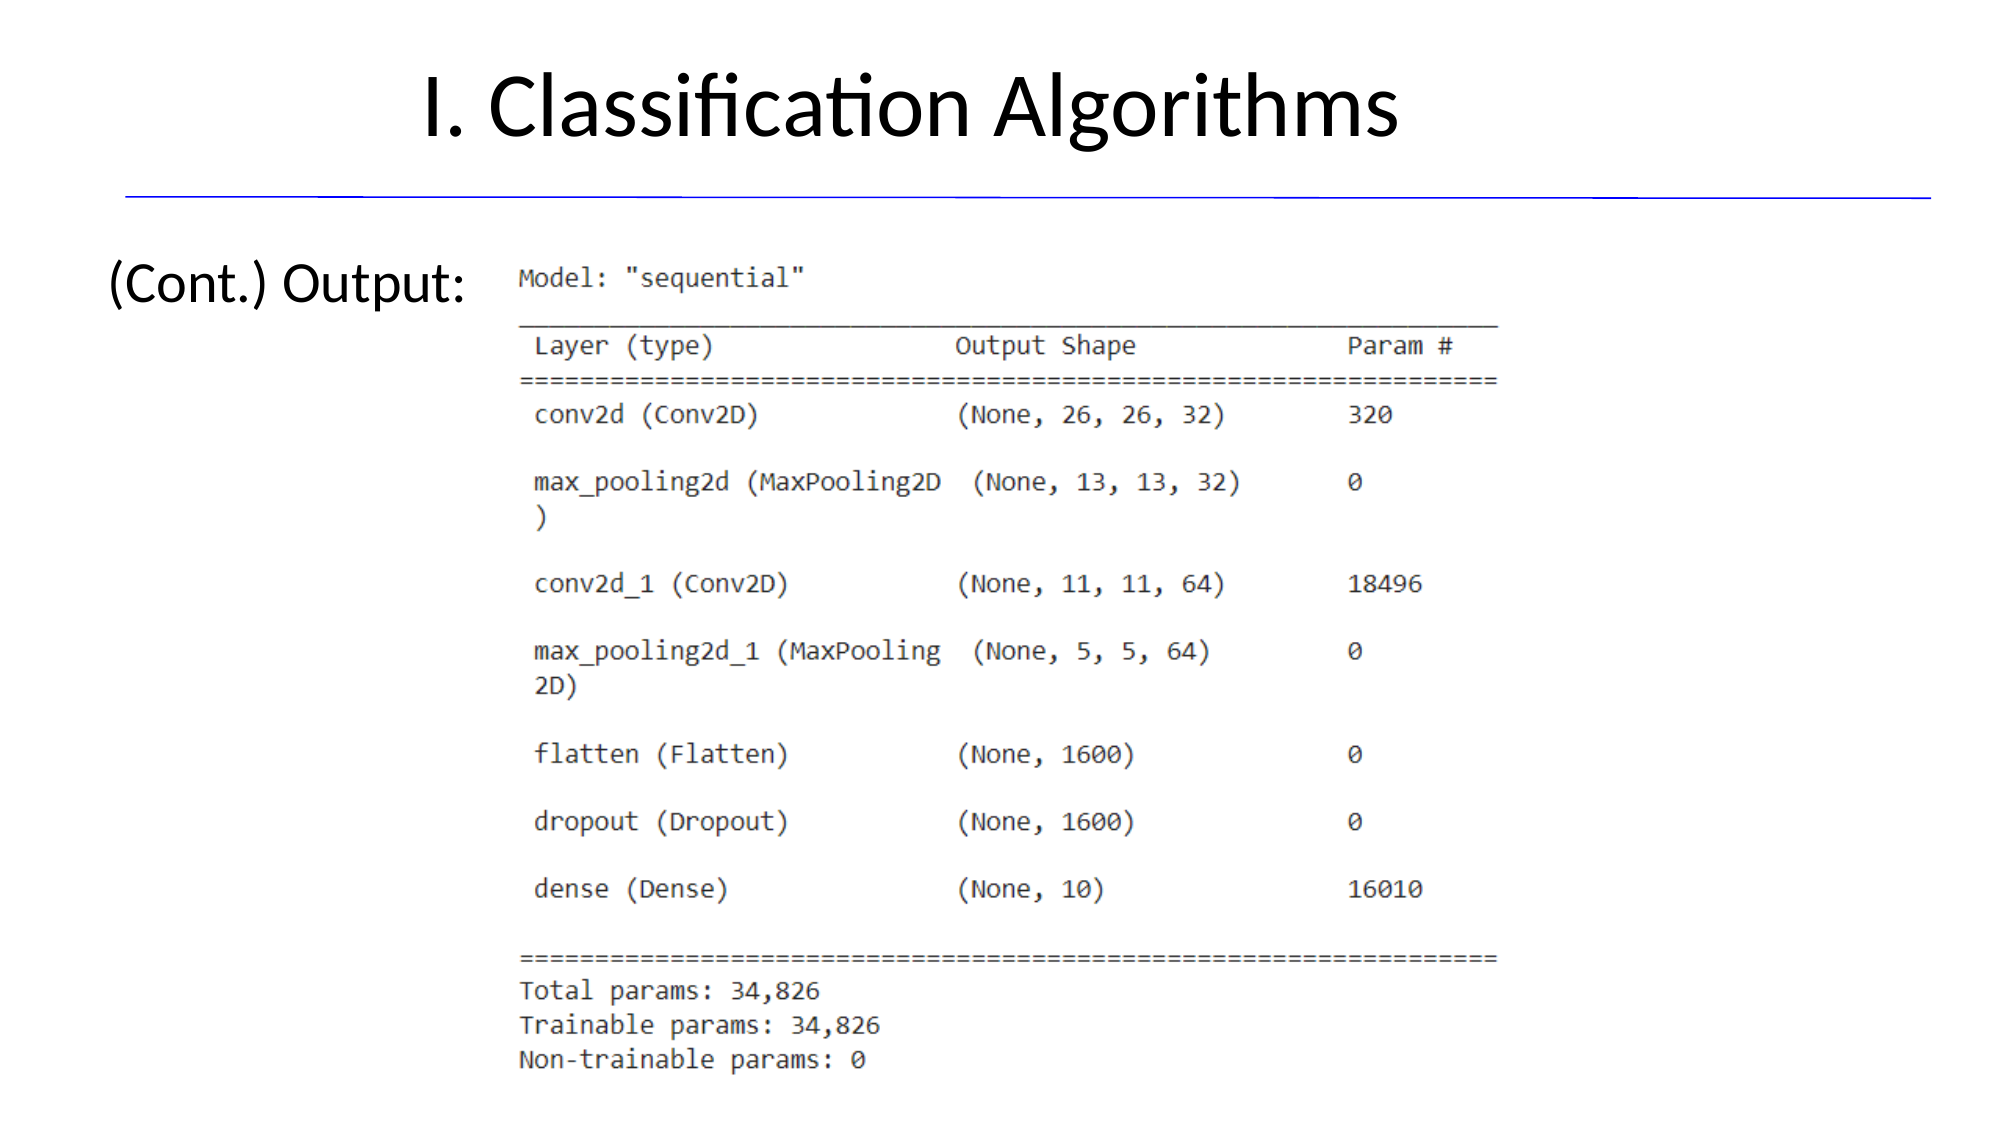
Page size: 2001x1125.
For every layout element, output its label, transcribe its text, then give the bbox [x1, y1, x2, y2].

text_box I. Classification Algorithms [161, 50, 1662, 165]
picture [509, 248, 1603, 1092]
subtitle (Cont.) Output: [92, 244, 1945, 825]
